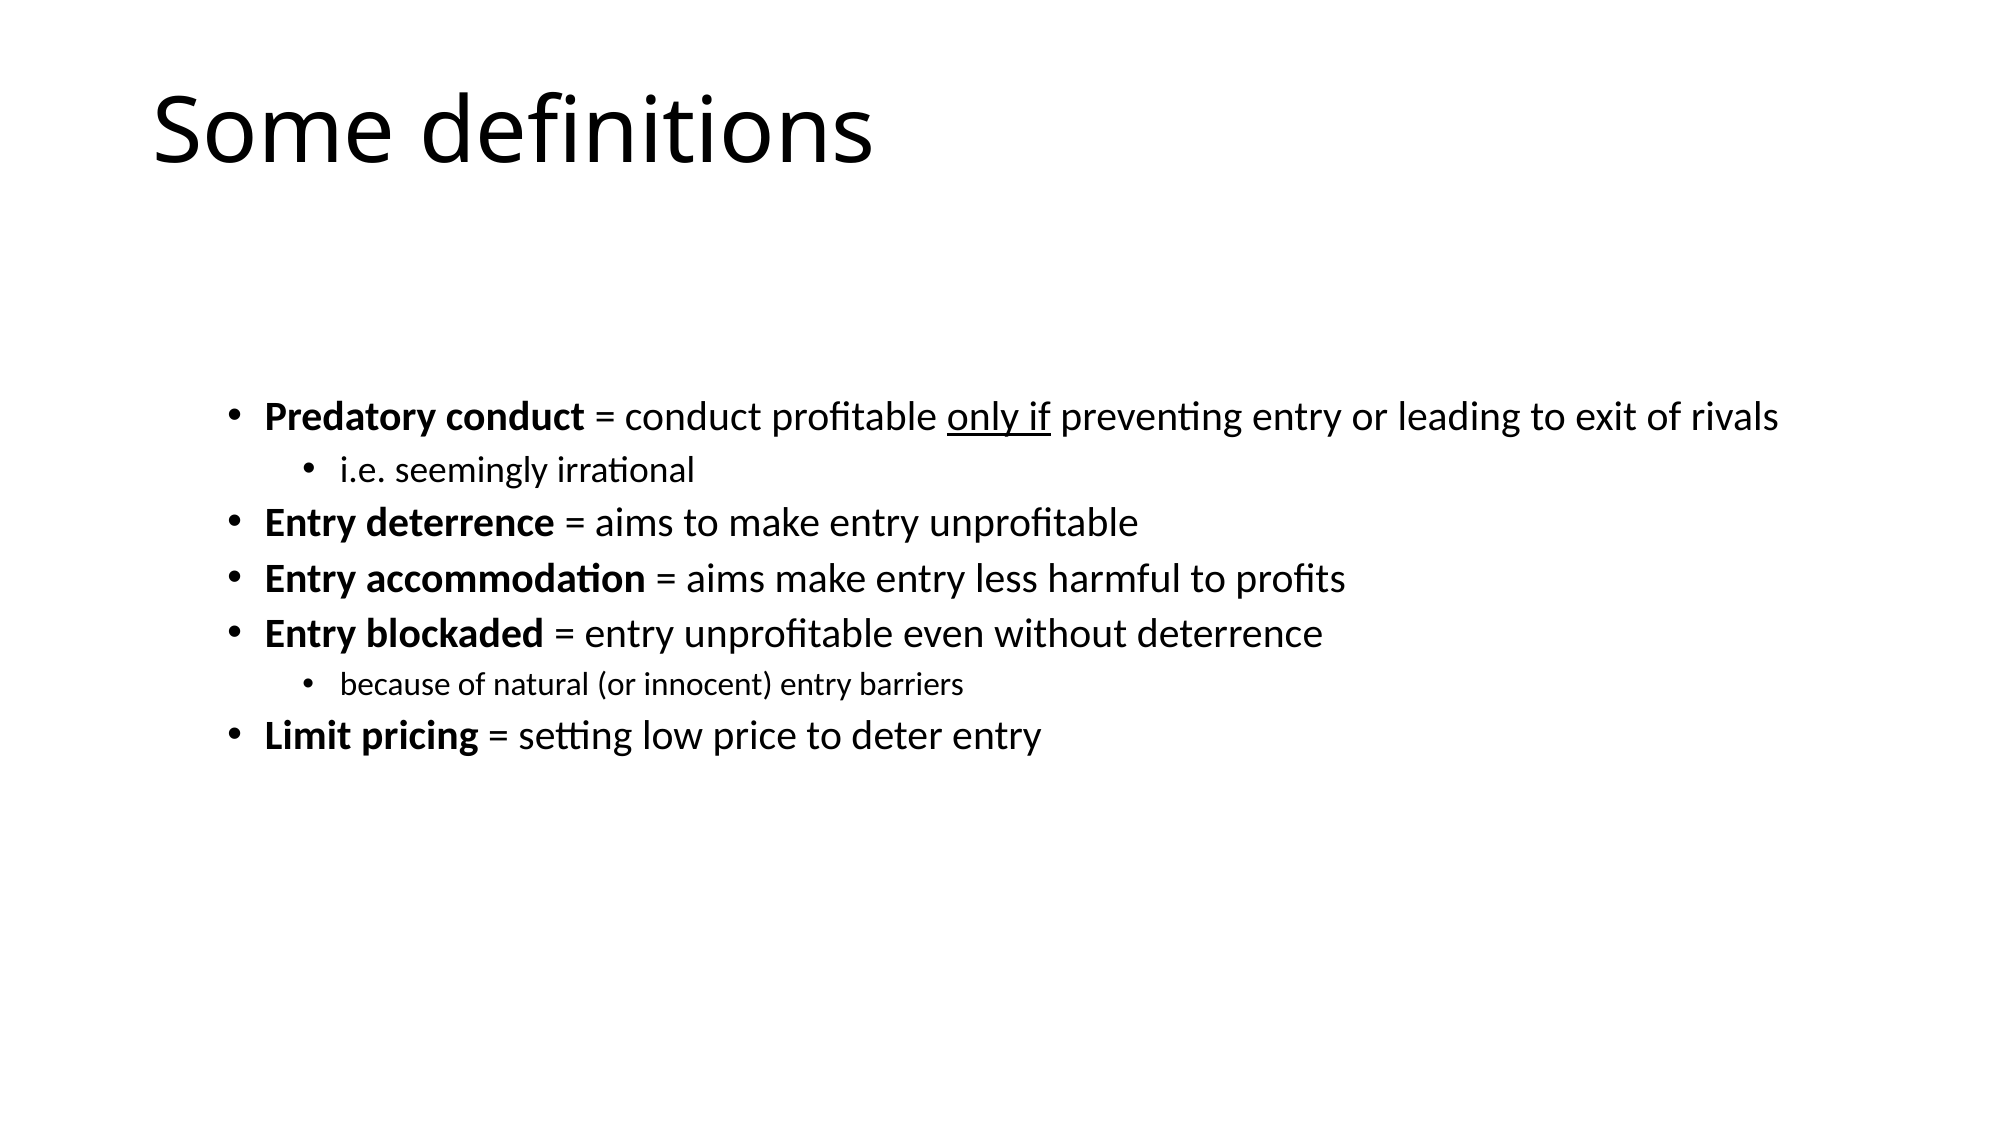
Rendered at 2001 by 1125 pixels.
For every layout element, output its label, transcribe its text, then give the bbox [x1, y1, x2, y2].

list Predatory conduct = conduct profitable only if preventing entry or leading to exit of rivals i.e. seemingly irrational Entry deterrence = aims to make entry unprofitable Entry accommodation = aims make entry less harmful to profits Entry blockaded = entry unprofitable even without deterrence because of natural (or innocent) entry barriers Limit pricing = setting low price to deter entry [137, 242, 1863, 1017]
title Some definitions [137, 24, 1863, 242]
